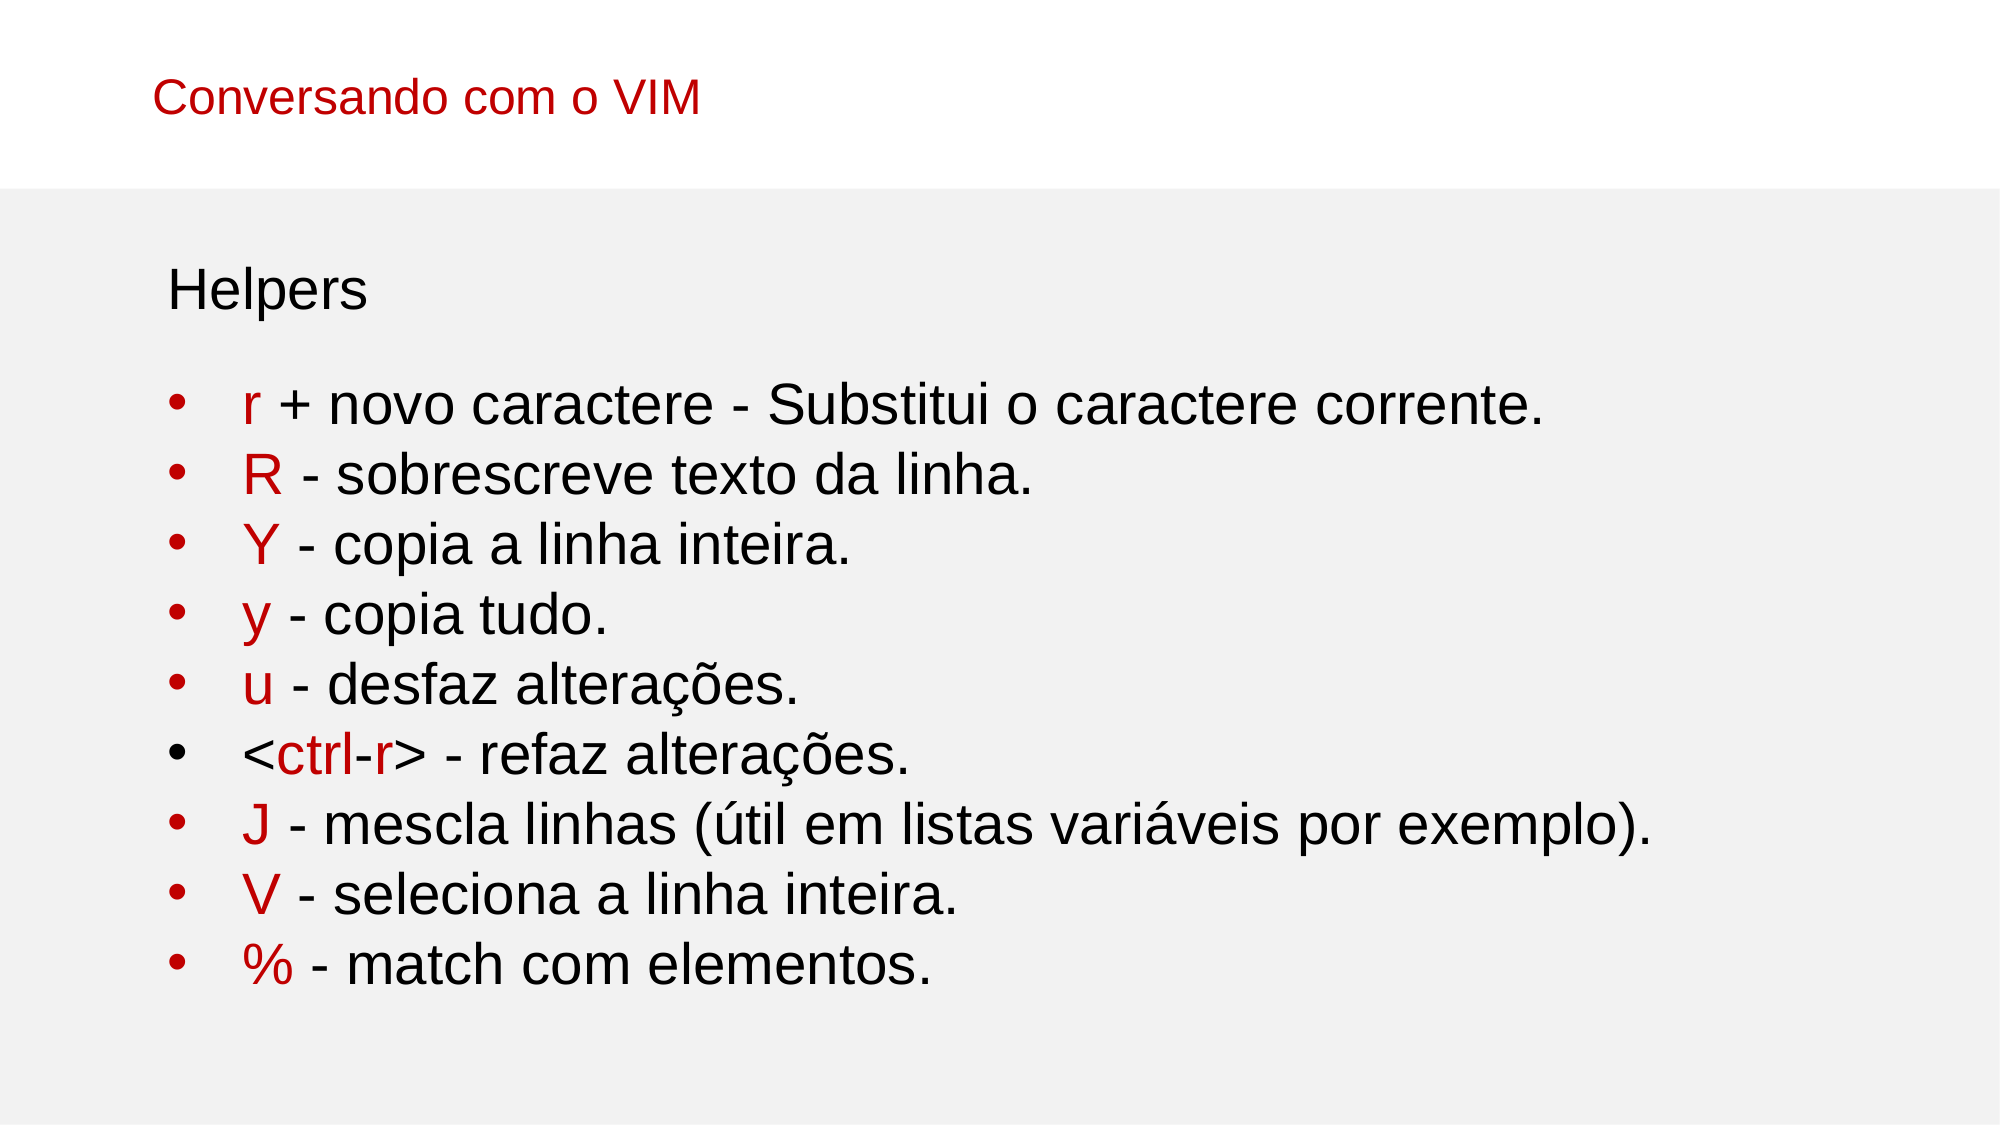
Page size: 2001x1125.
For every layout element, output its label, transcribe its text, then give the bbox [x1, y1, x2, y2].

text_box Conversando com o VIM [137, 59, 1863, 137]
text_box Helpers r + novo caractere - Substitui o caractere corrente. R - sobrescreve texto da linha. Y - copia a linha inteira. y - copia tudo. u - desfaz alterações. <ctrl-r> - refaz alterações. J - mescla linhas (útil em listas variáveis por exemplo). V - seleciona a linha inteira. % - match com elementos. [153, 243, 1878, 776]
